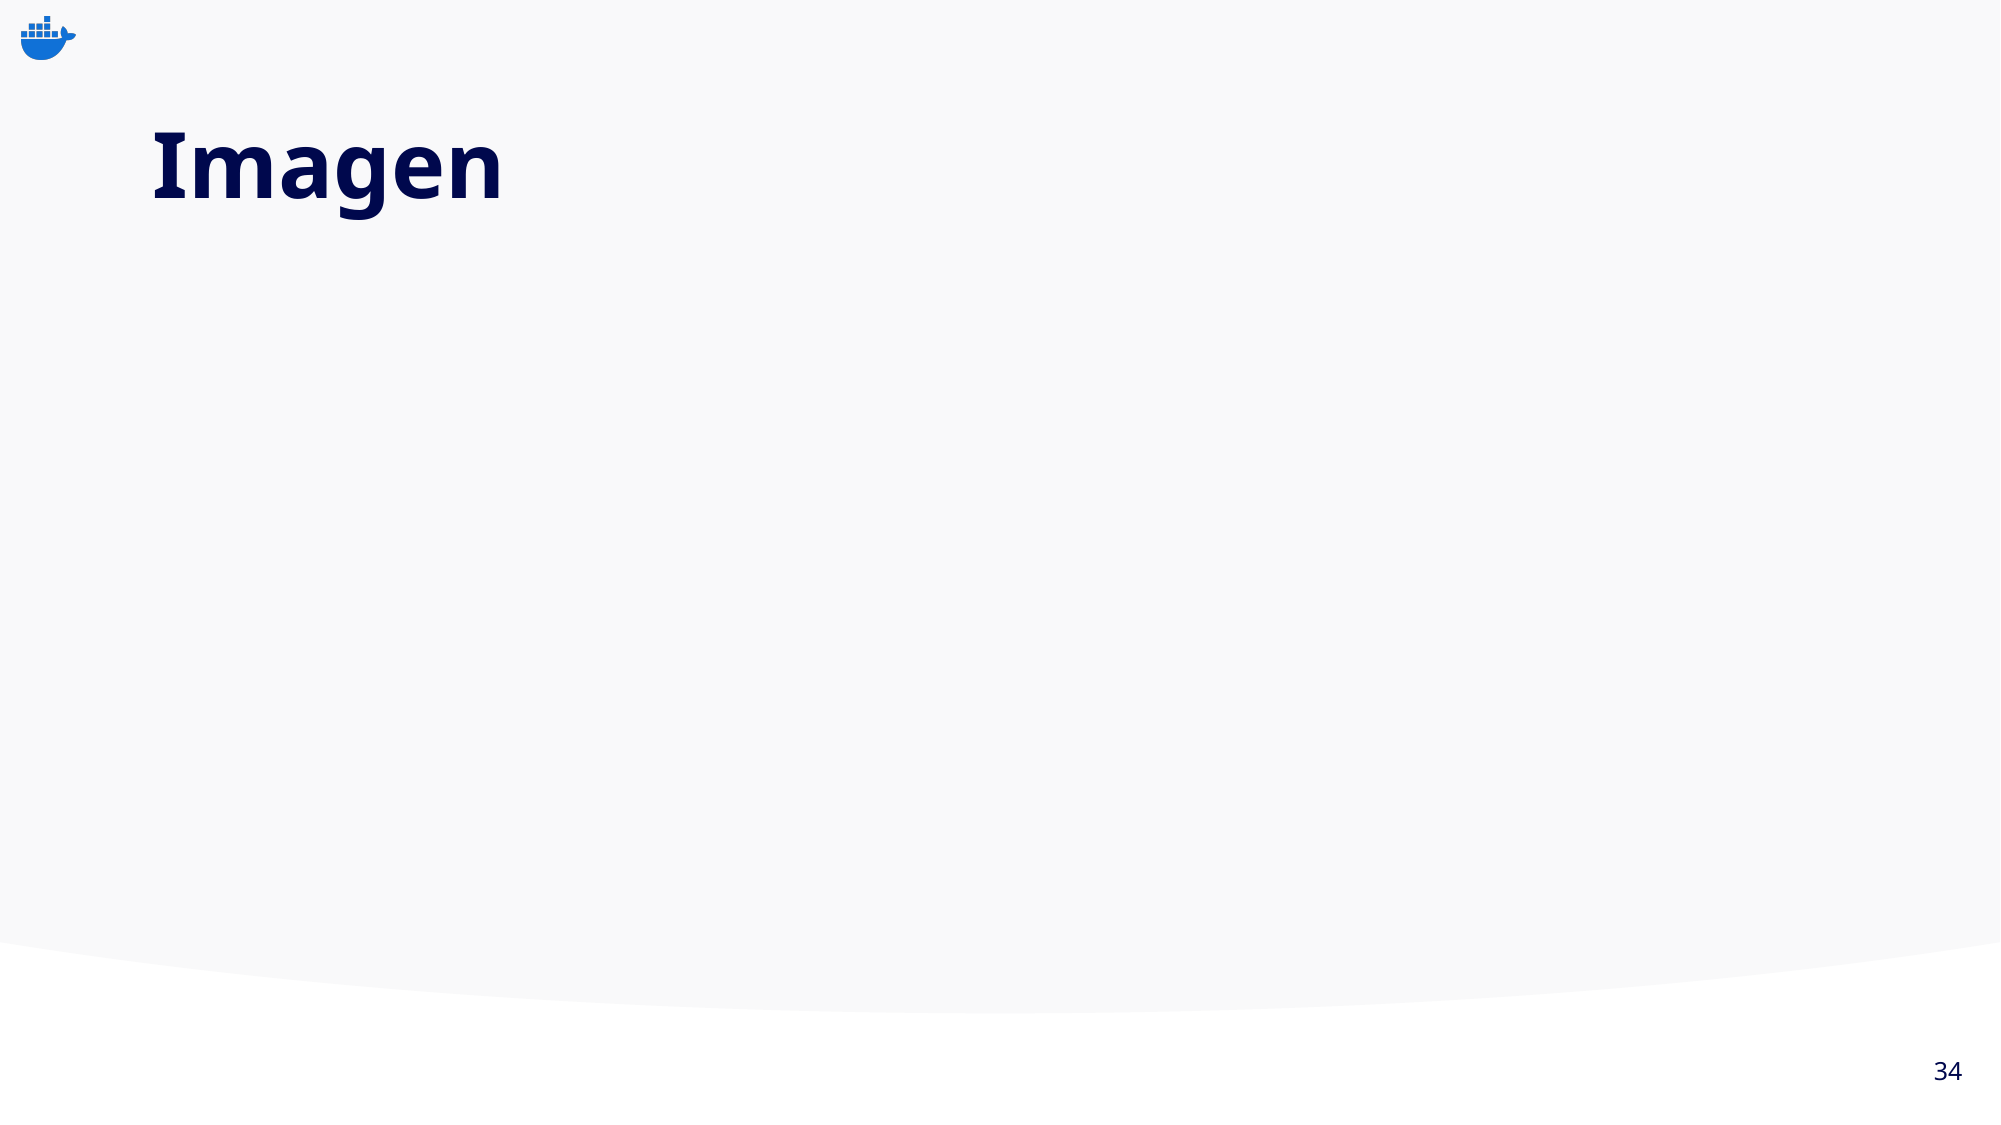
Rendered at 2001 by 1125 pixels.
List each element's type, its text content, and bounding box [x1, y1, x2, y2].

slide_number 34 [1527, 1042, 1978, 1103]
picture [21, 16, 76, 60]
title Imagen [137, 59, 1863, 278]
